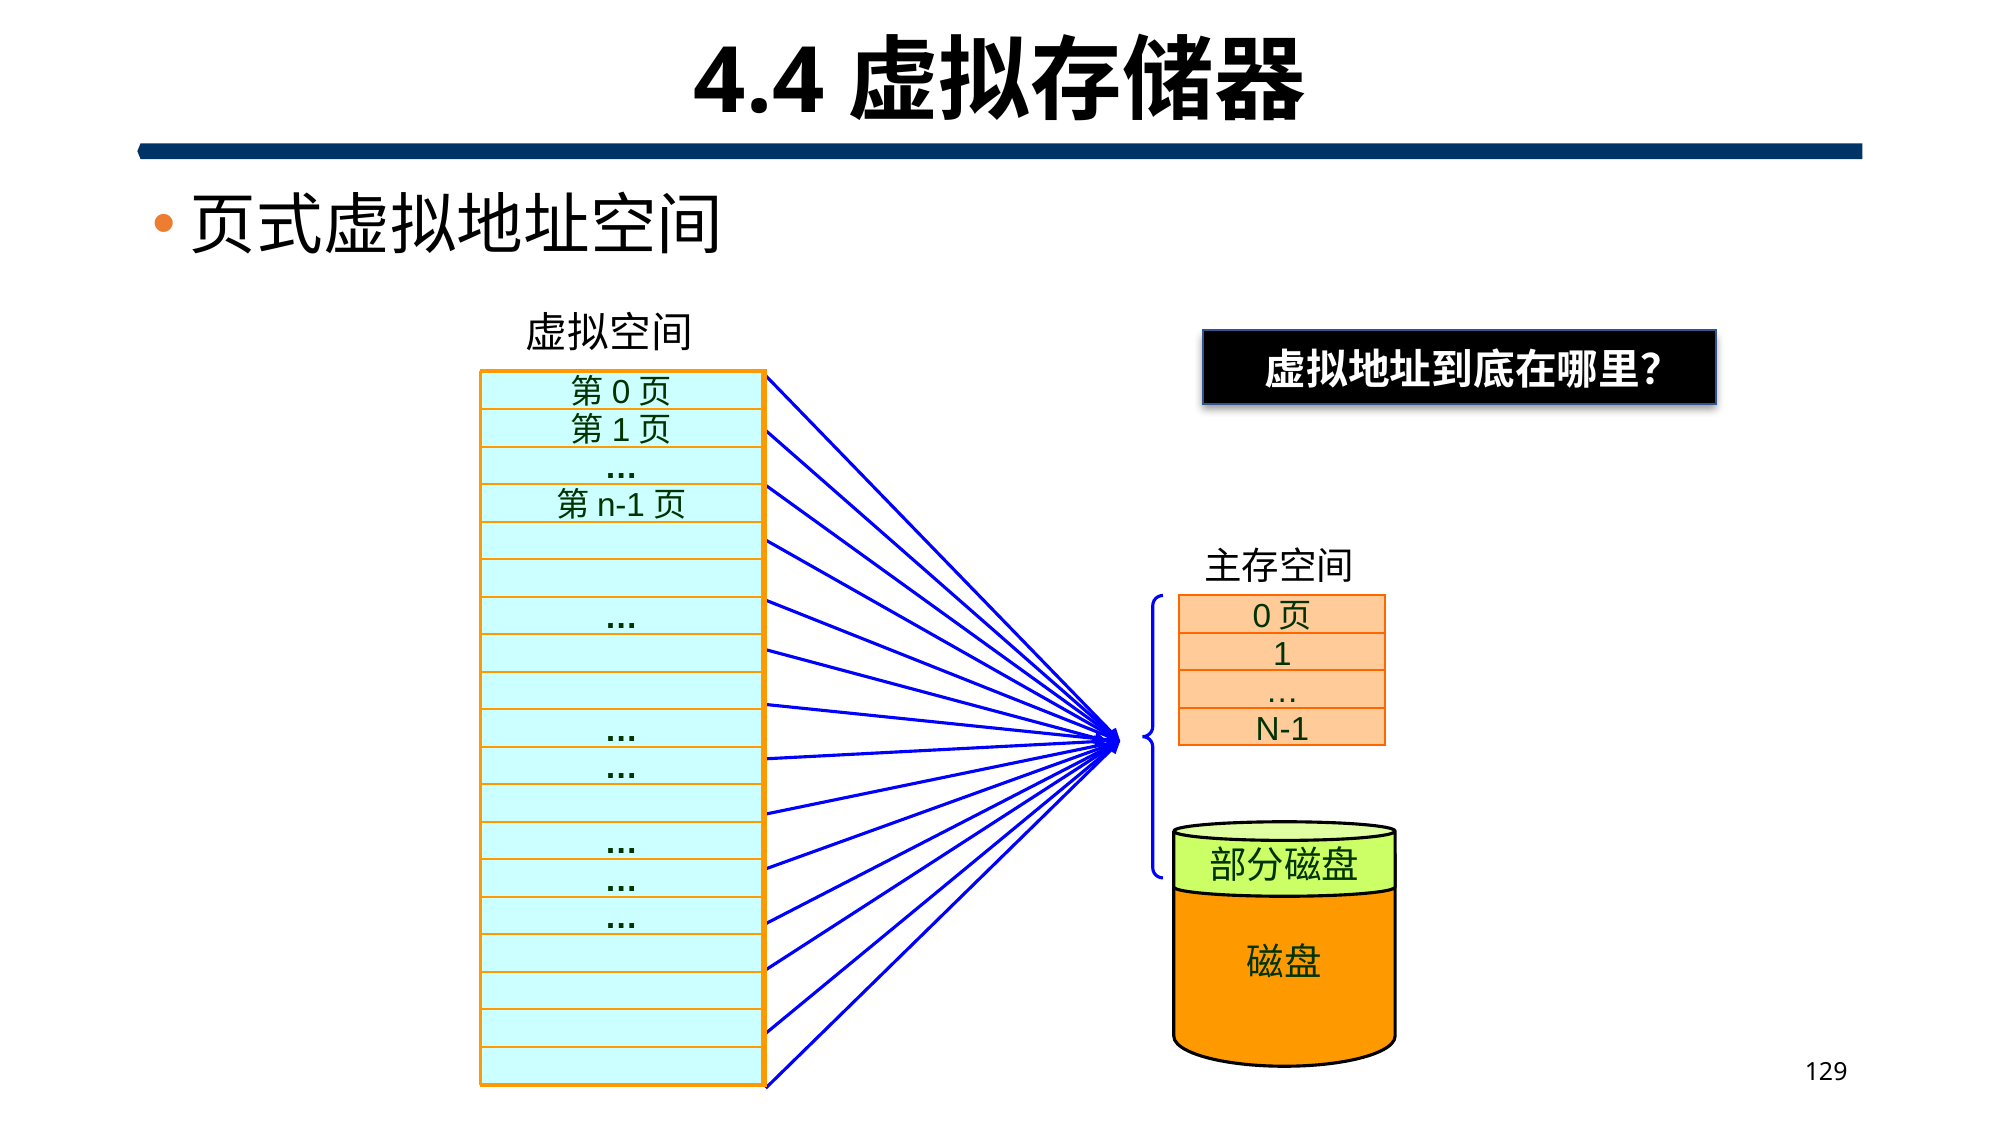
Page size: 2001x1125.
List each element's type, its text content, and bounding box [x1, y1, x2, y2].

text_box [480, 1009, 762, 1046]
title 4.4虚拟存储器 [137, 20, 1863, 145]
text_box [480, 559, 762, 596]
text_box … [480, 596, 762, 634]
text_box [763, 375, 1121, 1089]
text_box [1142, 594, 1163, 879]
text_box [480, 1046, 762, 1085]
text_box [480, 671, 762, 710]
text_box 第n-1页 [480, 484, 762, 521]
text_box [1173, 821, 1396, 1067]
text_box [480, 784, 762, 821]
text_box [1196, 330, 1751, 405]
text_box 第1页 [480, 409, 762, 446]
text_box … [480, 746, 762, 784]
text_box … [480, 446, 762, 484]
text_box … [480, 821, 762, 859]
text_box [1172, 535, 1386, 746]
text_box [480, 935, 762, 971]
slide_number 129 [1412, 1042, 1863, 1103]
text_box 第0页 [480, 371, 762, 409]
text_box 虚拟空间 [509, 298, 710, 364]
text_box … [480, 859, 762, 896]
text_box … [480, 710, 762, 746]
text_box … [480, 896, 762, 935]
list 页式虚拟地址空间 [137, 174, 1863, 975]
text_box [480, 521, 762, 559]
text_box [480, 971, 762, 1009]
text_box [480, 634, 762, 671]
